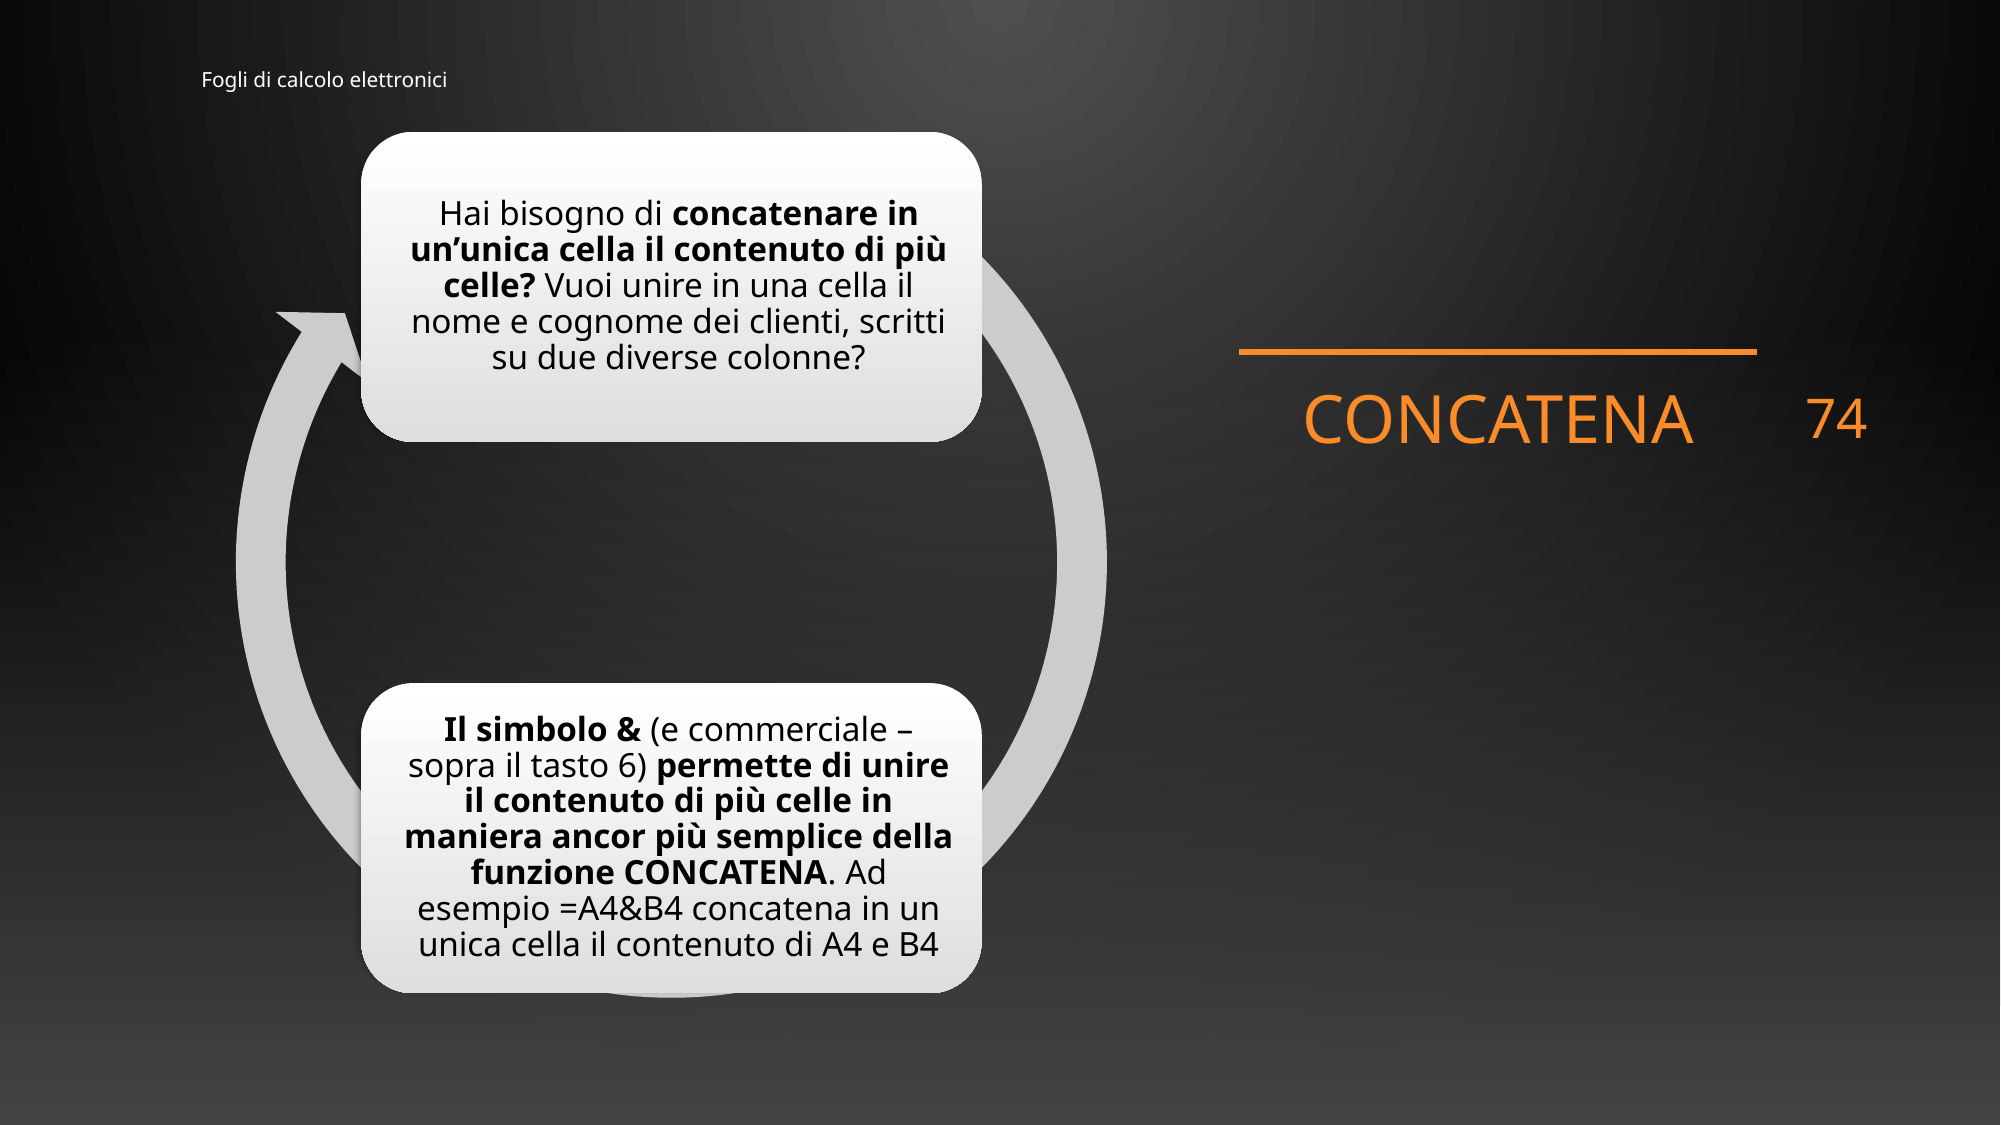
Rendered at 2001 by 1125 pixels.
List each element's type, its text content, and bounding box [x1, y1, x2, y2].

text_box [0, 330, 2000, 1125]
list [186, 131, 1157, 994]
text_box [0, 0, 2000, 330]
title concatena [1239, 378, 1758, 994]
slide_number 74 [1789, 377, 1923, 461]
footer Fogli di calcolo elettronici [186, 54, 1161, 105]
